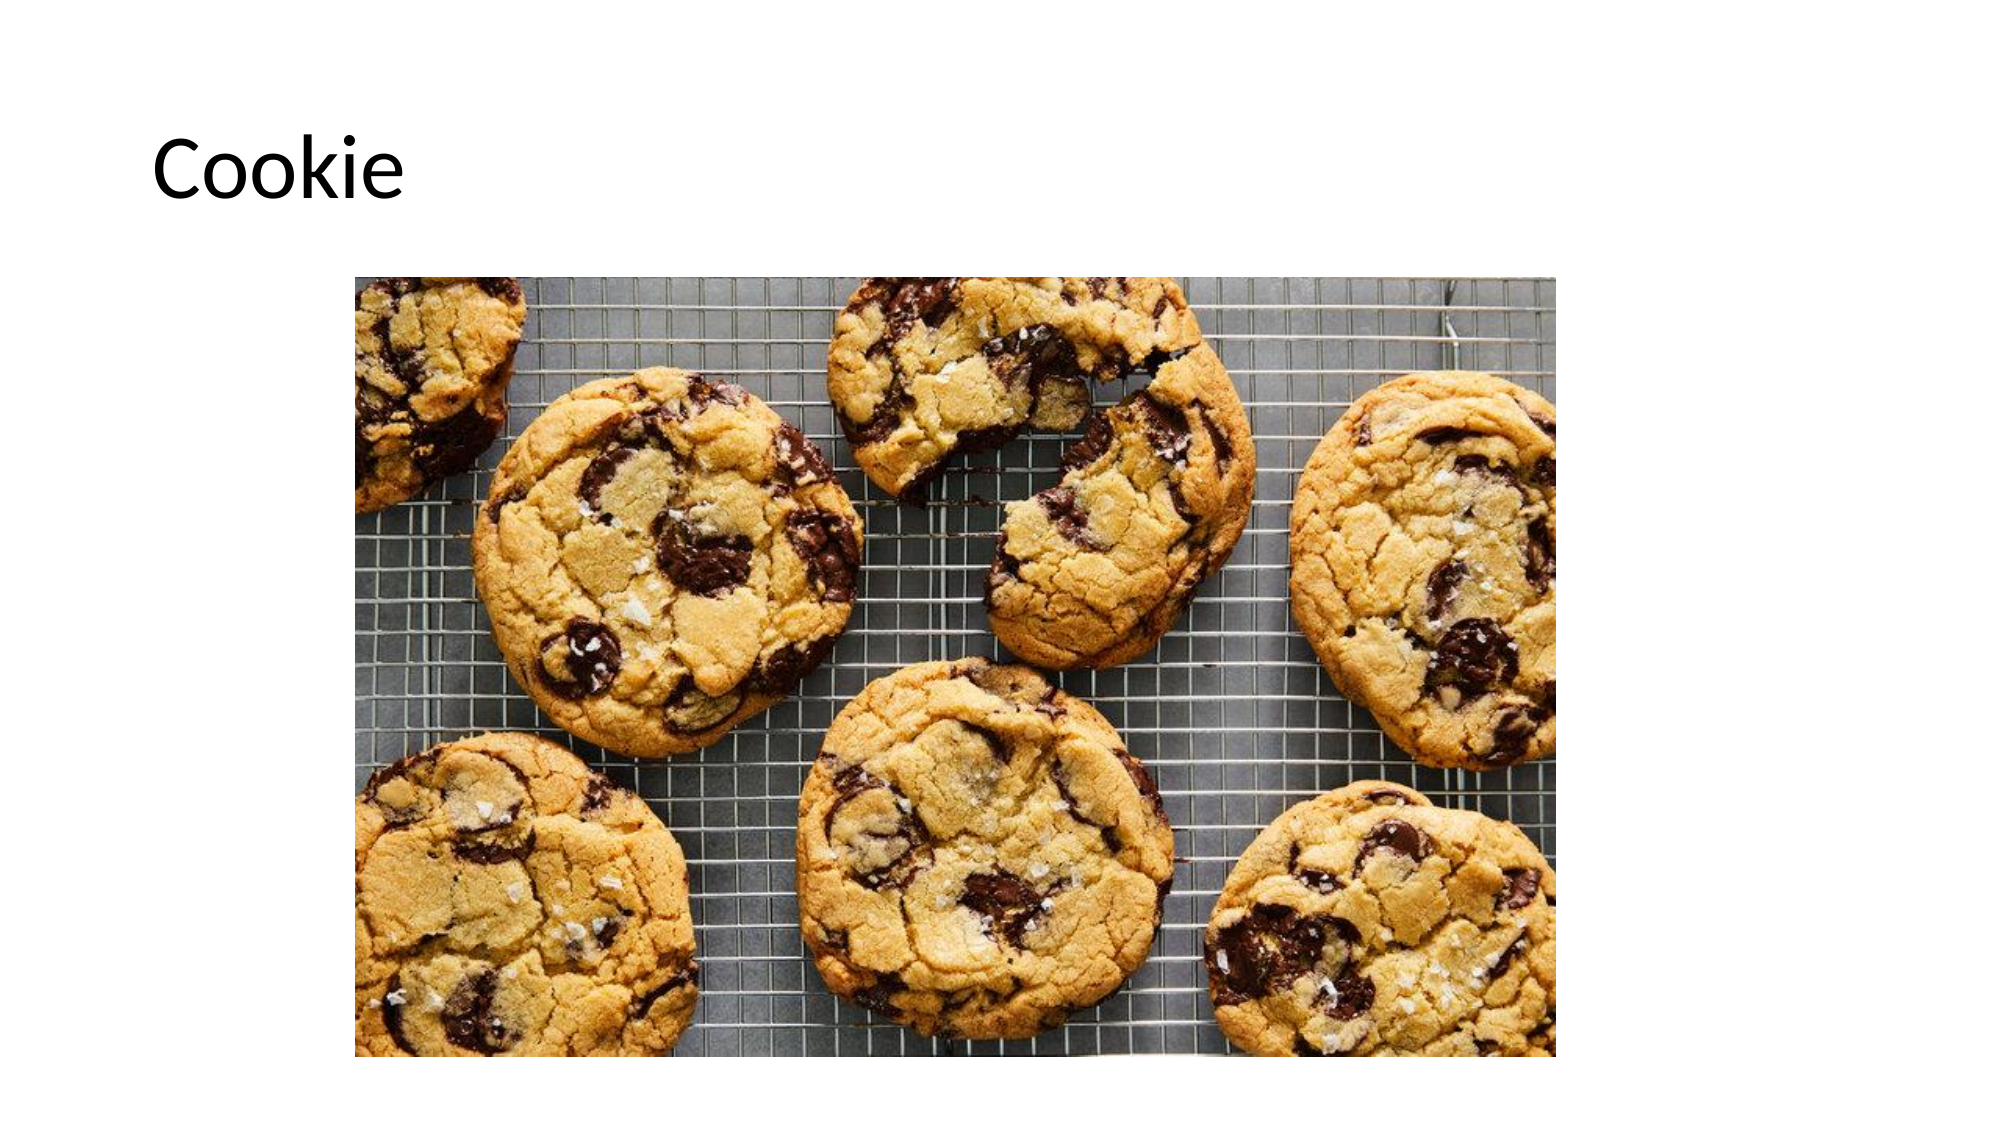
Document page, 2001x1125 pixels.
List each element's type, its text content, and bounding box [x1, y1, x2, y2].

picture [354, 277, 1556, 1058]
title Cookie [137, 59, 1863, 278]
